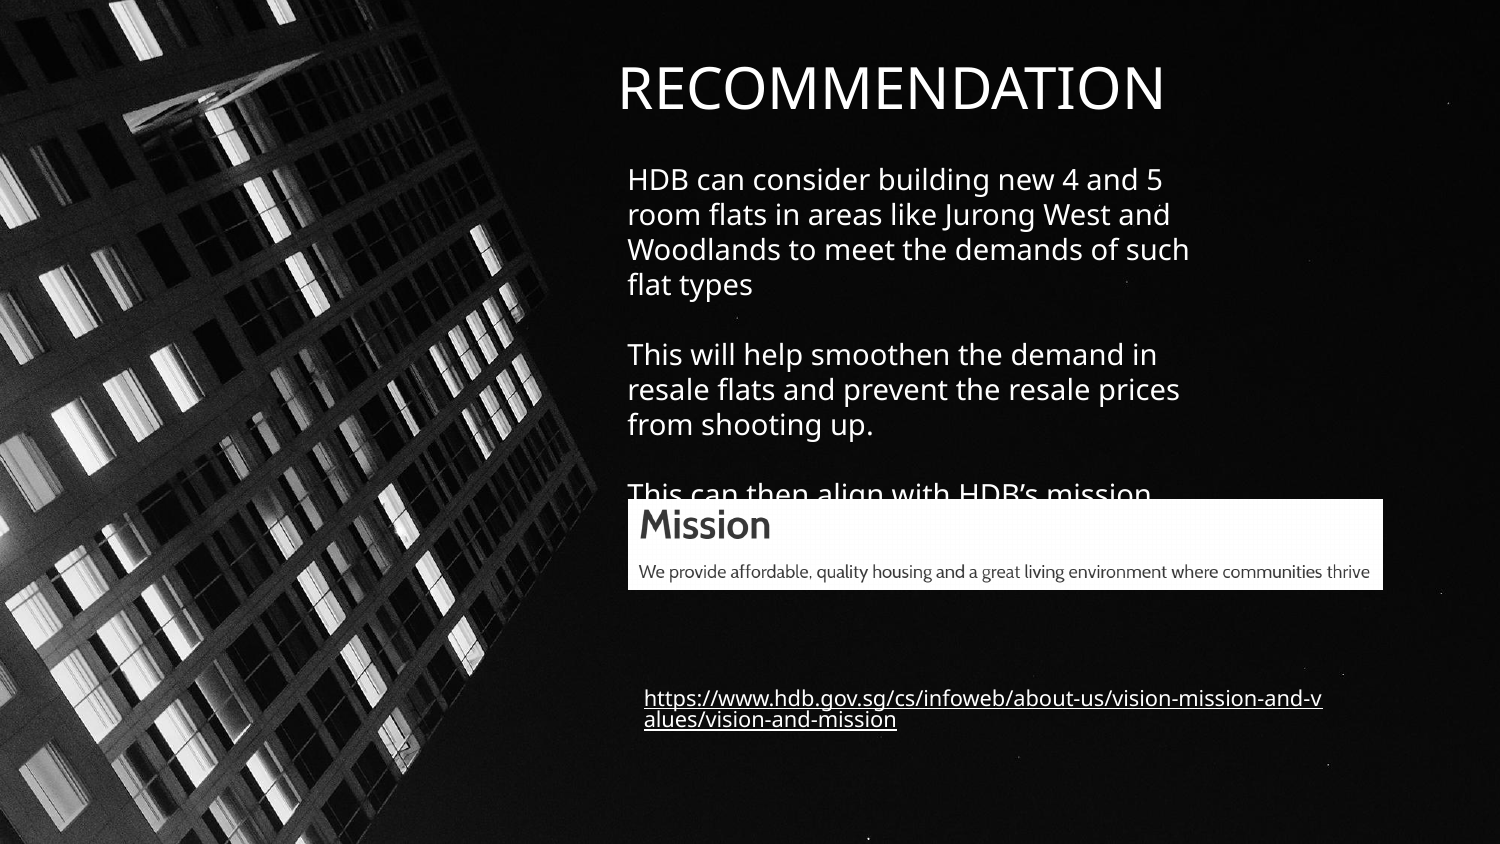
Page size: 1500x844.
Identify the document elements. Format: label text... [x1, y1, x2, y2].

title RECOMMENDATION [602, 40, 1301, 132]
picture [0, 0, 1500, 844]
text_box https://www.hdb.gov.sg/cs/infoweb/about-us/vision-mission-and-values/vision-and-mission [628, 676, 1344, 748]
text_box HDB can consider building new 4 and 5 room flats in areas like Jurong West and Woodlands to meet the demands of such flat types This will help smoothen the demand in resale flats and prevent the resale prices from shooting up. This can then align with HDB’s mission [612, 154, 1250, 519]
